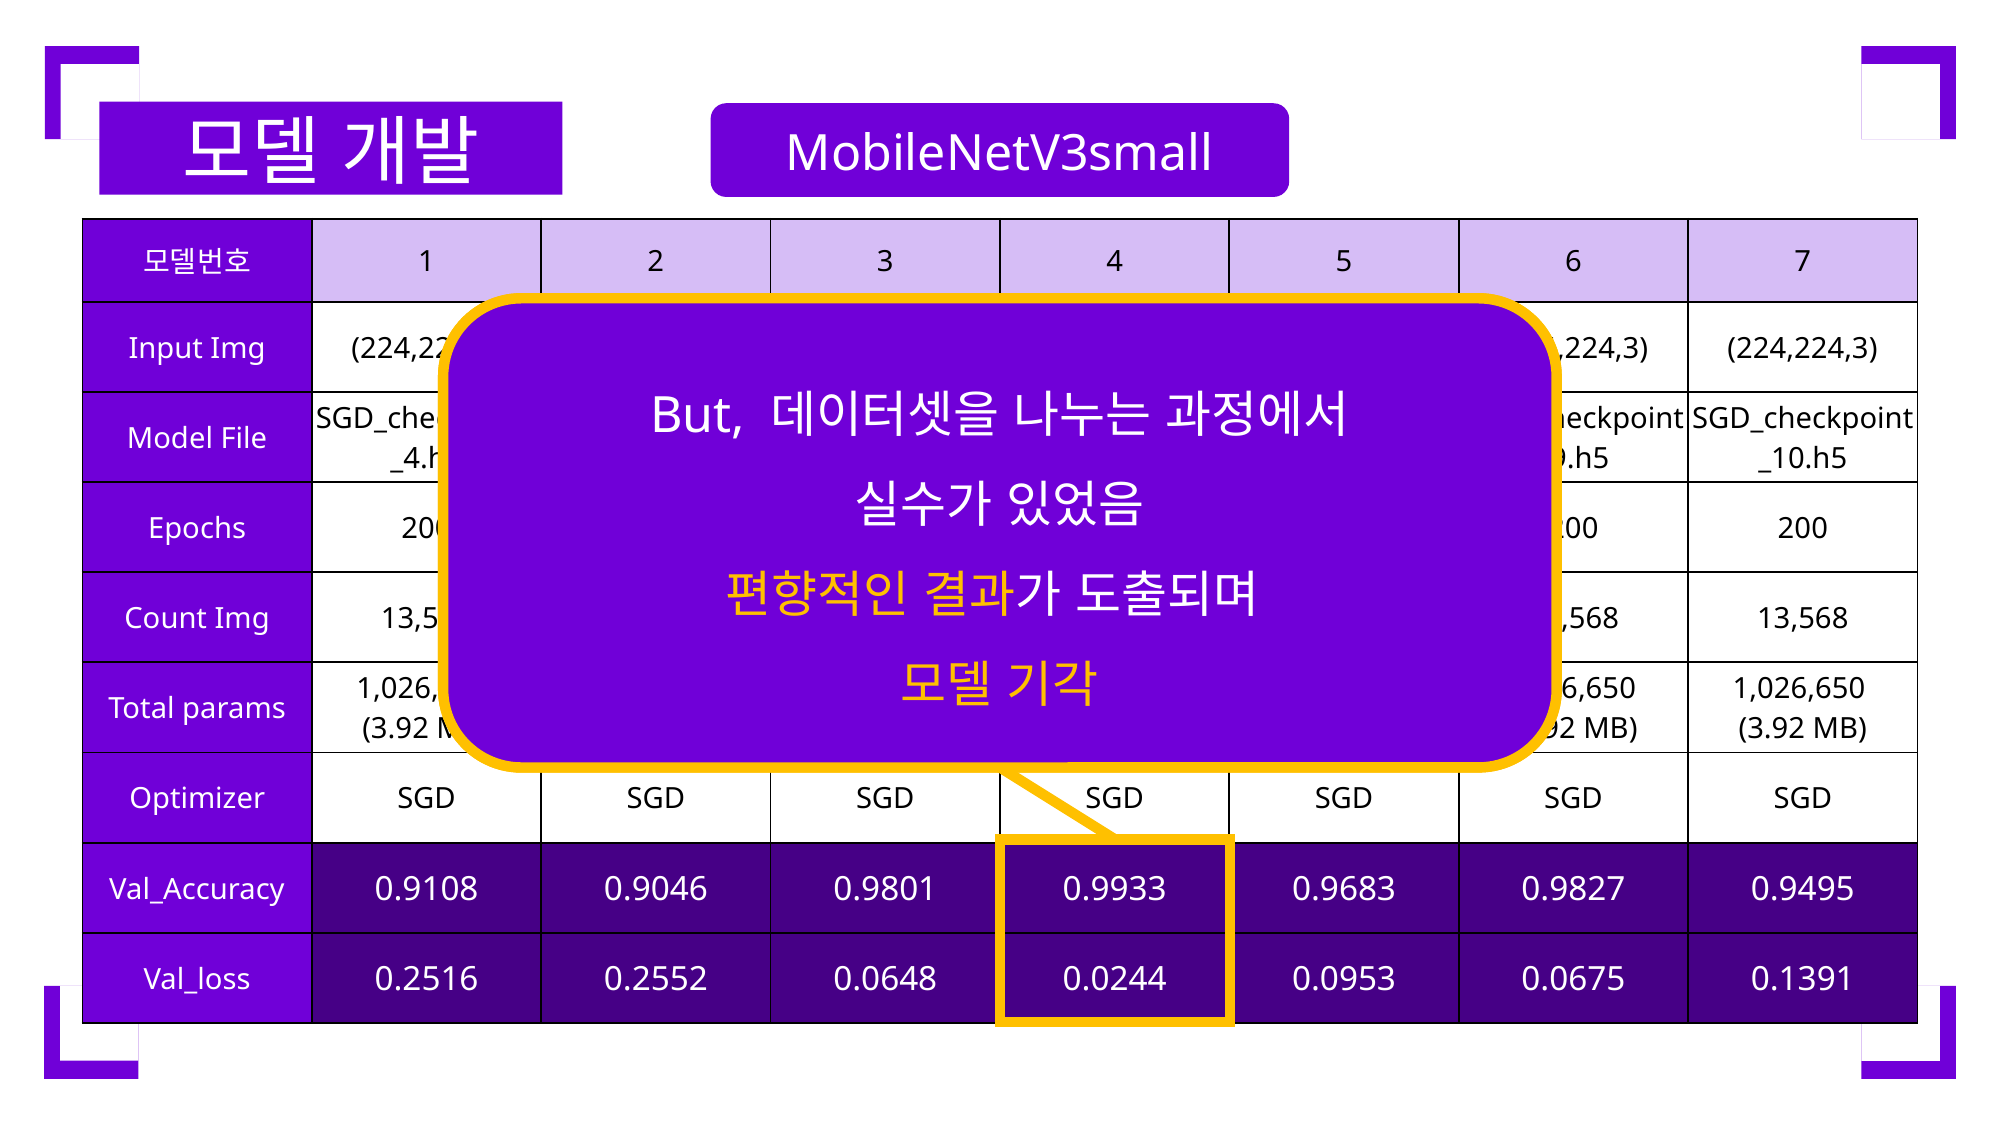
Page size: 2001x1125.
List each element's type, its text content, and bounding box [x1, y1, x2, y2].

table_cell 200 [313, 483, 437, 571]
table_header 1 [313, 220, 540, 301]
table_cell (224,224,3) [1689, 303, 1917, 391]
table_cell 13,568 [313, 573, 437, 661]
table_cell SGD [313, 753, 442, 842]
table_header 모델번호 [83, 220, 311, 301]
table_cell 0.9827 [1558, 844, 1687, 932]
table_cell Epochs [83, 483, 311, 571]
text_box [1860, 45, 1957, 140]
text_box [442, 297, 1558, 1023]
table_cell 1,026,650 (3.92 MB) [1689, 663, 1917, 752]
table_cell SGD [1689, 753, 1917, 842]
table_cell SGD_checkpoint_4.h5 [313, 393, 437, 481]
table_header 4 [1001, 220, 1228, 293]
table_header 6 [1460, 220, 1687, 301]
table_cell SGD [1558, 753, 1687, 842]
table_cell 1,026,650 (3.92 MB) [1558, 663, 1687, 752]
table_cell 13,568 [1562, 573, 1687, 661]
table_cell 0.1391 [1689, 934, 1917, 1022]
table_cell Val_loss [83, 934, 311, 1022]
table_cell Total params [83, 663, 311, 752]
table_cell 0.9495 [1689, 844, 1917, 932]
table_cell Optimizer [83, 753, 311, 842]
table_cell Model File [83, 393, 311, 481]
table_cell 200 [1562, 483, 1687, 571]
table_cell Input Img [83, 303, 311, 391]
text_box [43, 985, 140, 1080]
table_cell Val_Accuracy [83, 844, 311, 932]
table_header 2 [542, 220, 770, 293]
table_cell 0.9108 [313, 844, 442, 932]
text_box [44, 45, 140, 140]
table_cell 0.0675 [1558, 934, 1687, 1022]
table_cell SGD_checkpoint_9.h5 [1562, 393, 1687, 481]
table_cell (224,224,3) [313, 303, 442, 391]
table_cell SGD_checkpoint_10.h5 [1689, 393, 1917, 481]
table_cell 1,026,650 (3.92 MB) [313, 663, 442, 752]
table_cell Count Img [83, 573, 311, 661]
table_header 3 [771, 220, 999, 293]
table_cell 0.2516 [313, 934, 442, 1022]
table_cell (224,224,3) [1558, 303, 1687, 391]
text_box MobileNetV3small [708, 101, 1291, 199]
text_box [1860, 985, 1957, 1080]
table_header 5 [1230, 220, 1458, 293]
text_box 모델 개발 [98, 100, 564, 196]
table_header 7 [1689, 220, 1917, 301]
table_cell 13,568 [1689, 573, 1917, 661]
table_cell 200 [1689, 483, 1917, 571]
